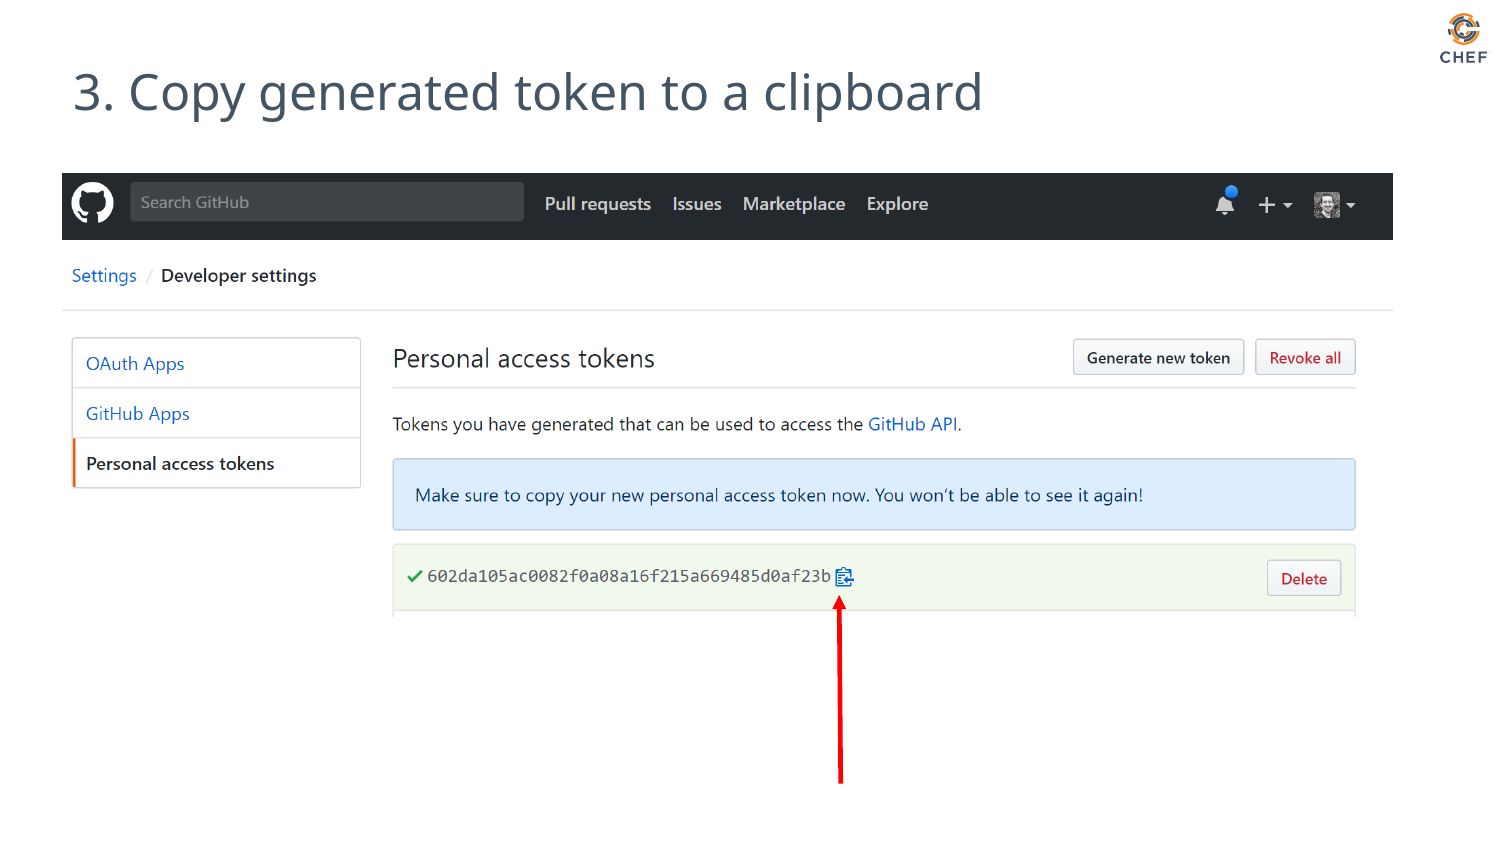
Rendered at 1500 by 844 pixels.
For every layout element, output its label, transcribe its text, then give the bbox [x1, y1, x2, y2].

picture [1440, 13, 1491, 63]
title 3. Copy generated token to a clipboard [62, 56, 1438, 125]
picture [62, 173, 1394, 617]
